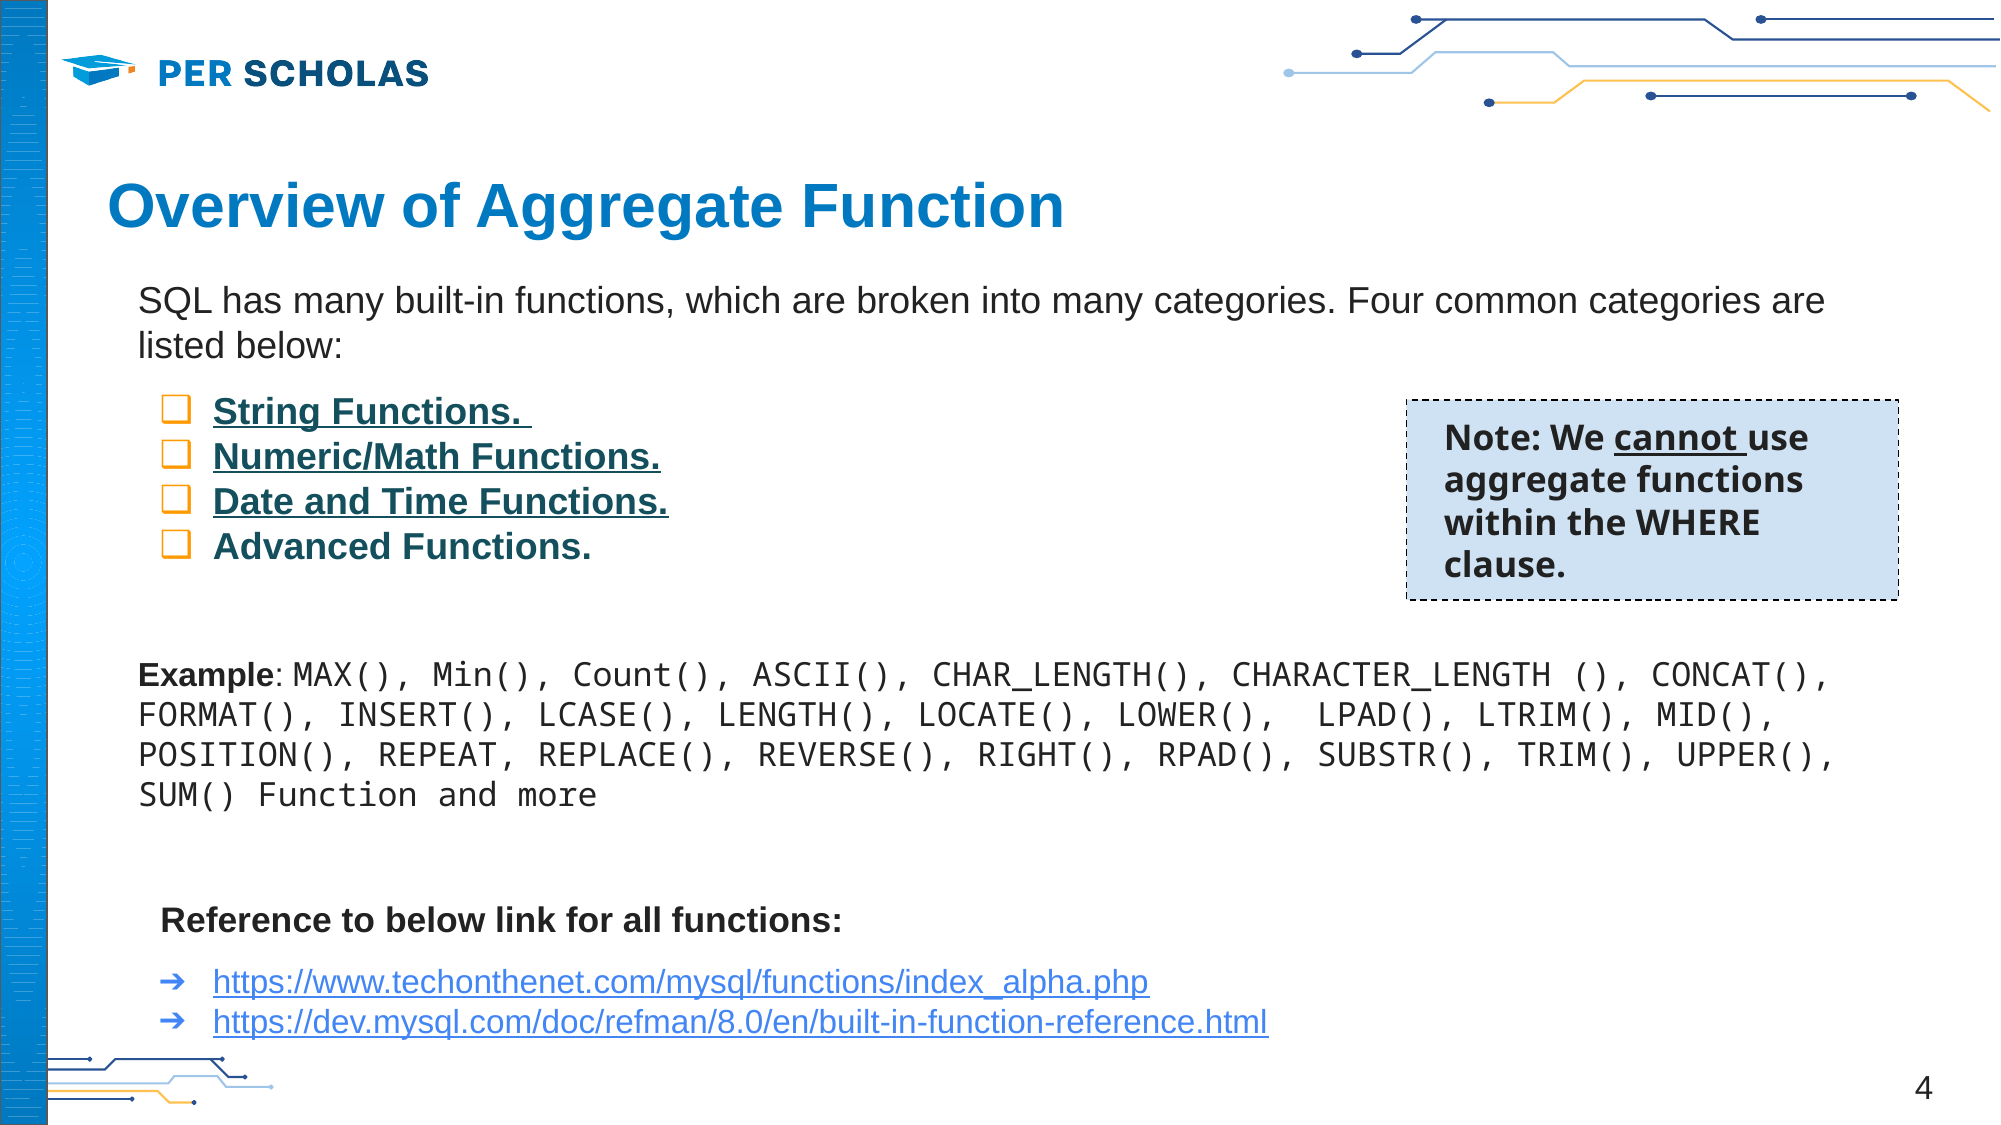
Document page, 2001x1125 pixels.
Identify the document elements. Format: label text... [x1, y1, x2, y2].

picture [48, 23, 452, 110]
title Overview of Aggregate Function [92, 144, 1868, 261]
list SQL has many built-in functions, which are broken into many categories. Four common categories are listed below: String Functions. Numeric/Math Functions. Date and Time Functions. Advanced Functions. Example: MAX(), Min(), Count(), ASCII(), CHAR_LENGTH(), CHARACTER_LENGTH (), CONCAT(), FORMAT(), INSERT(), LCASE(), LENGTH(), LOCATE(), LOWER(), LPAD(), LTRIM(), MID(), POSITION(), REPEAT, REPLACE(), REVERSE(), RIGHT(), RPAD(), SUBSTR(), TRIM(), UPPER(), SUM() Function and more Reference to below link for all functions: https://www.techonthenet.com/mysql/functions/index_alpha.php https://dev.mysql.com/doc/refman/8.0/en/built-in-function-reference.html [122, 260, 1914, 1019]
text_box Note: We cannot use aggregate functions within the WHERE clause. [1406, 399, 1899, 600]
slide_number ‹#› [1860, 1024, 1988, 1114]
